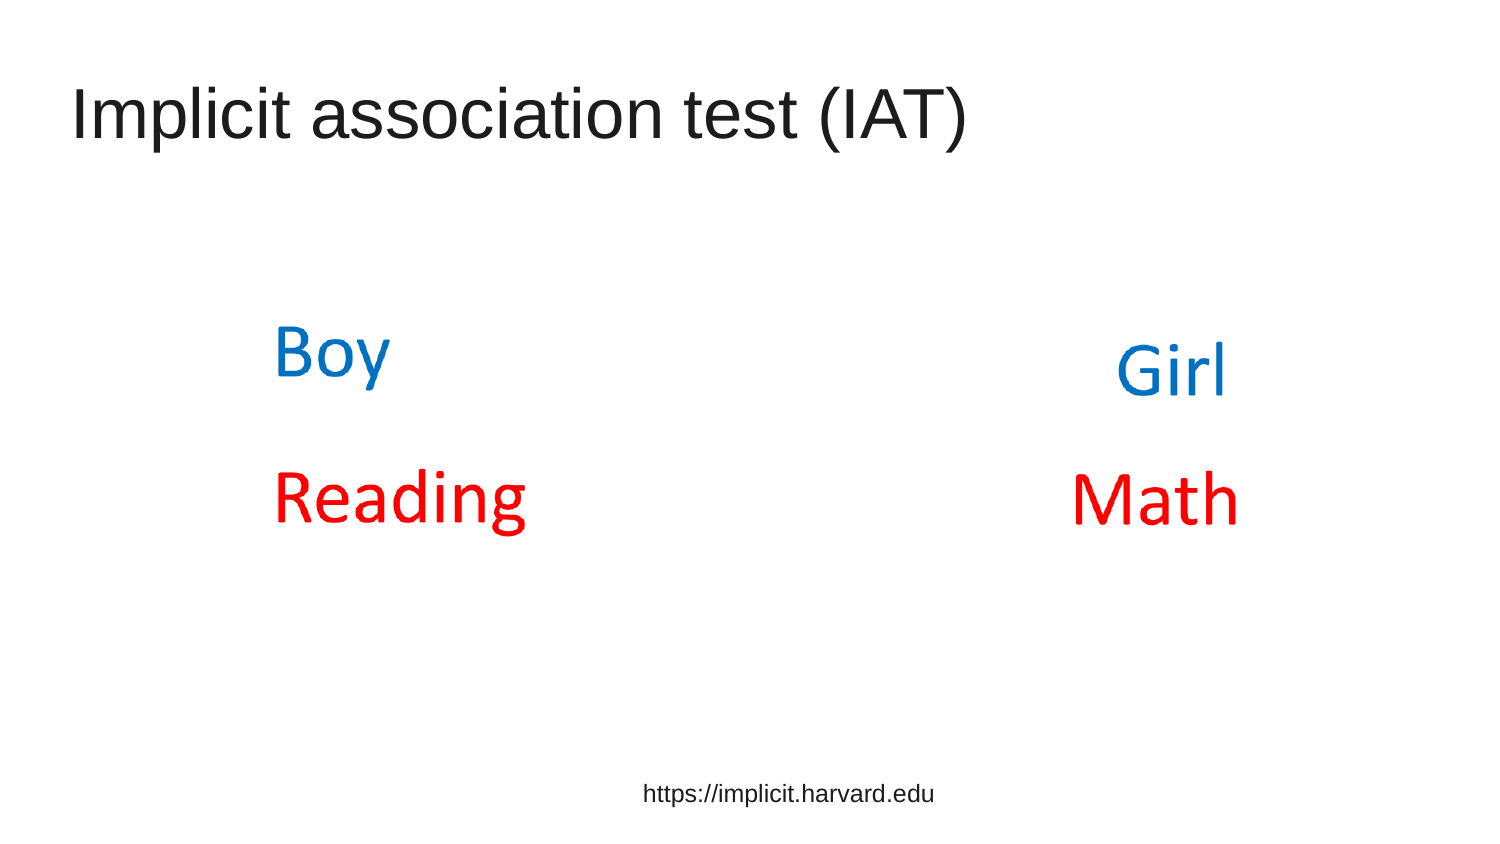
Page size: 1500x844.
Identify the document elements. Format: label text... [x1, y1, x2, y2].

text_box https://implicit.harvard.edu [628, 770, 1200, 815]
list Implicit association test (IAT) [70, 67, 1430, 183]
picture [257, 302, 1243, 541]
